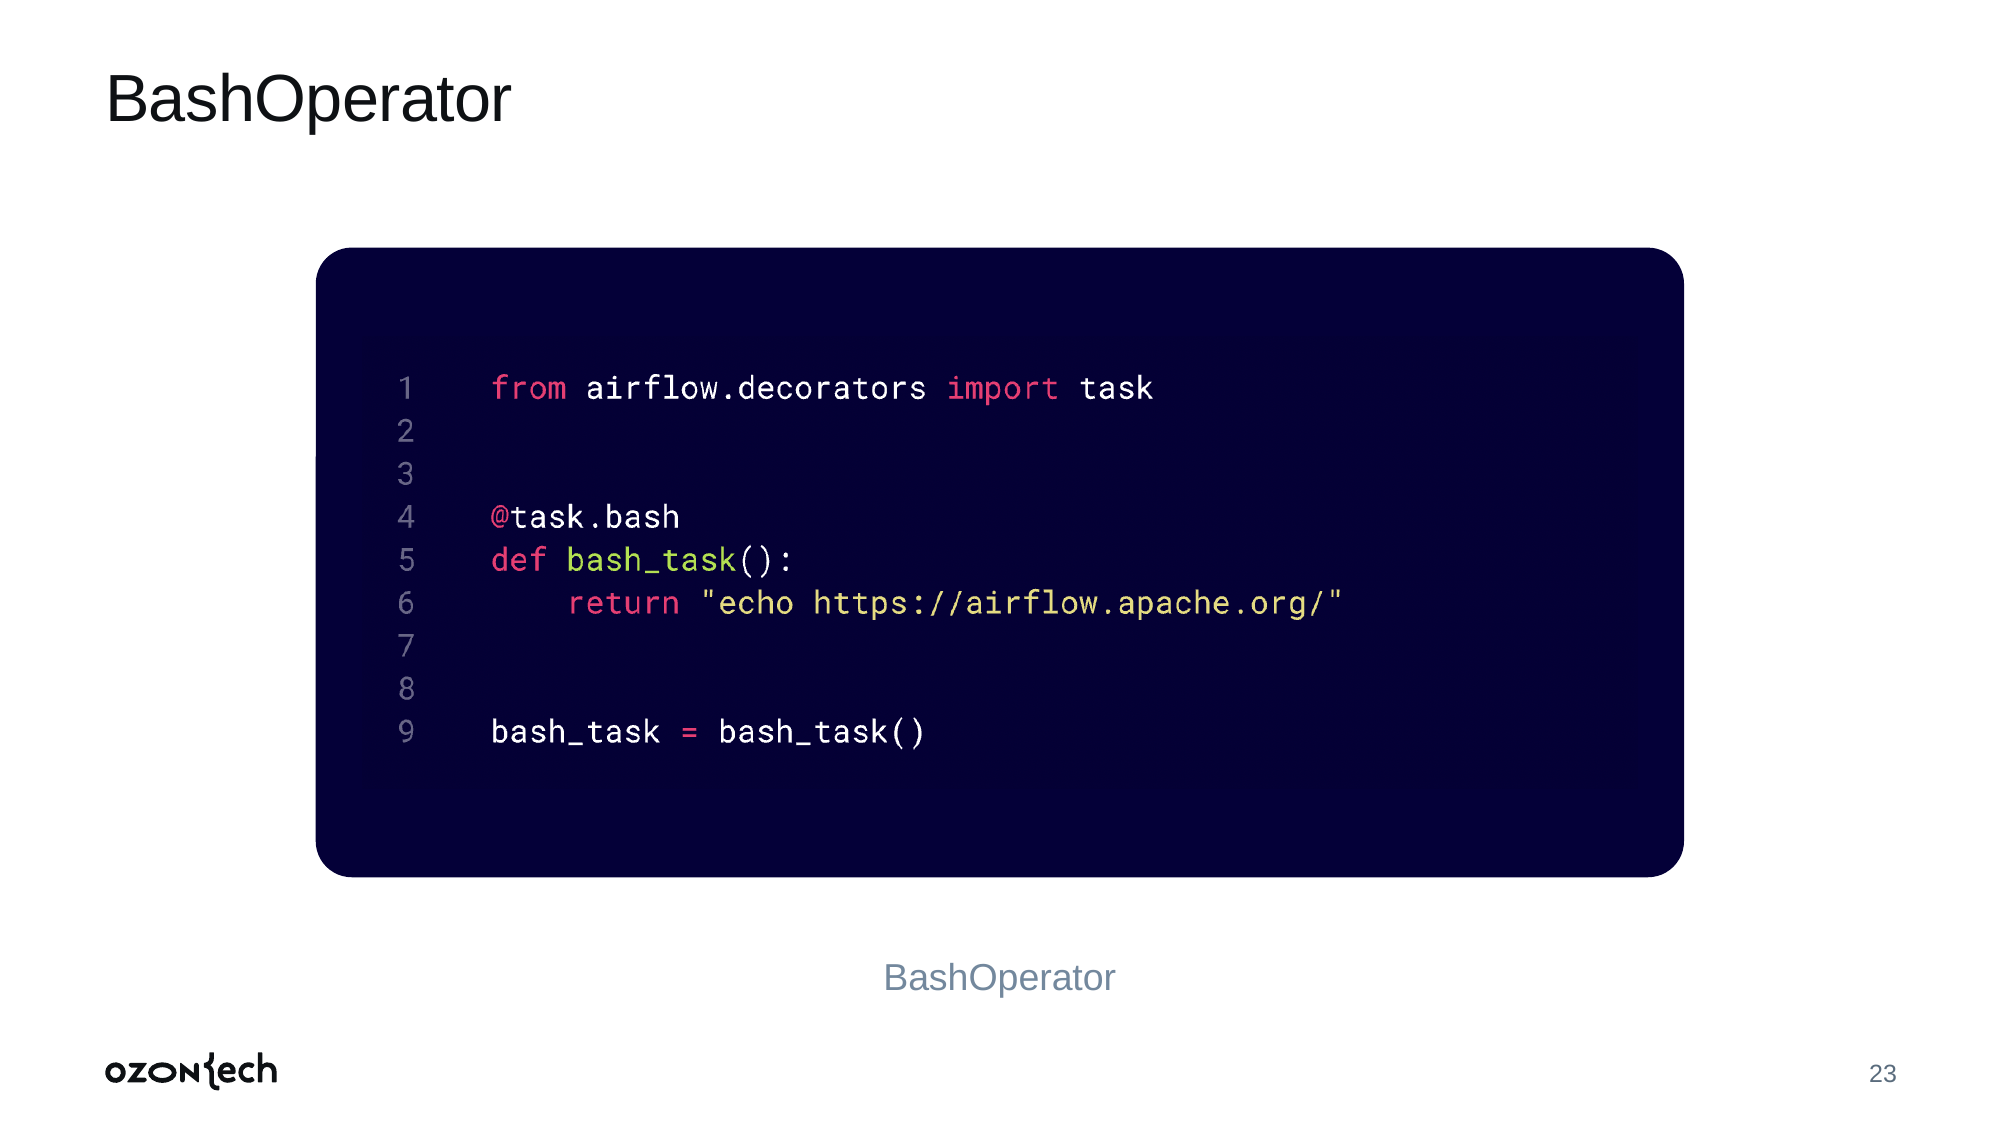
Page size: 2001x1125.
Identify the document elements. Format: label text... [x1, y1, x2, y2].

text_box [314, 246, 1686, 879]
text_box BashOperator [411, 945, 1588, 1005]
slide_number 23 [1748, 1054, 1898, 1091]
picture [362, 336, 1638, 789]
title BashOperator [104, 67, 1895, 180]
